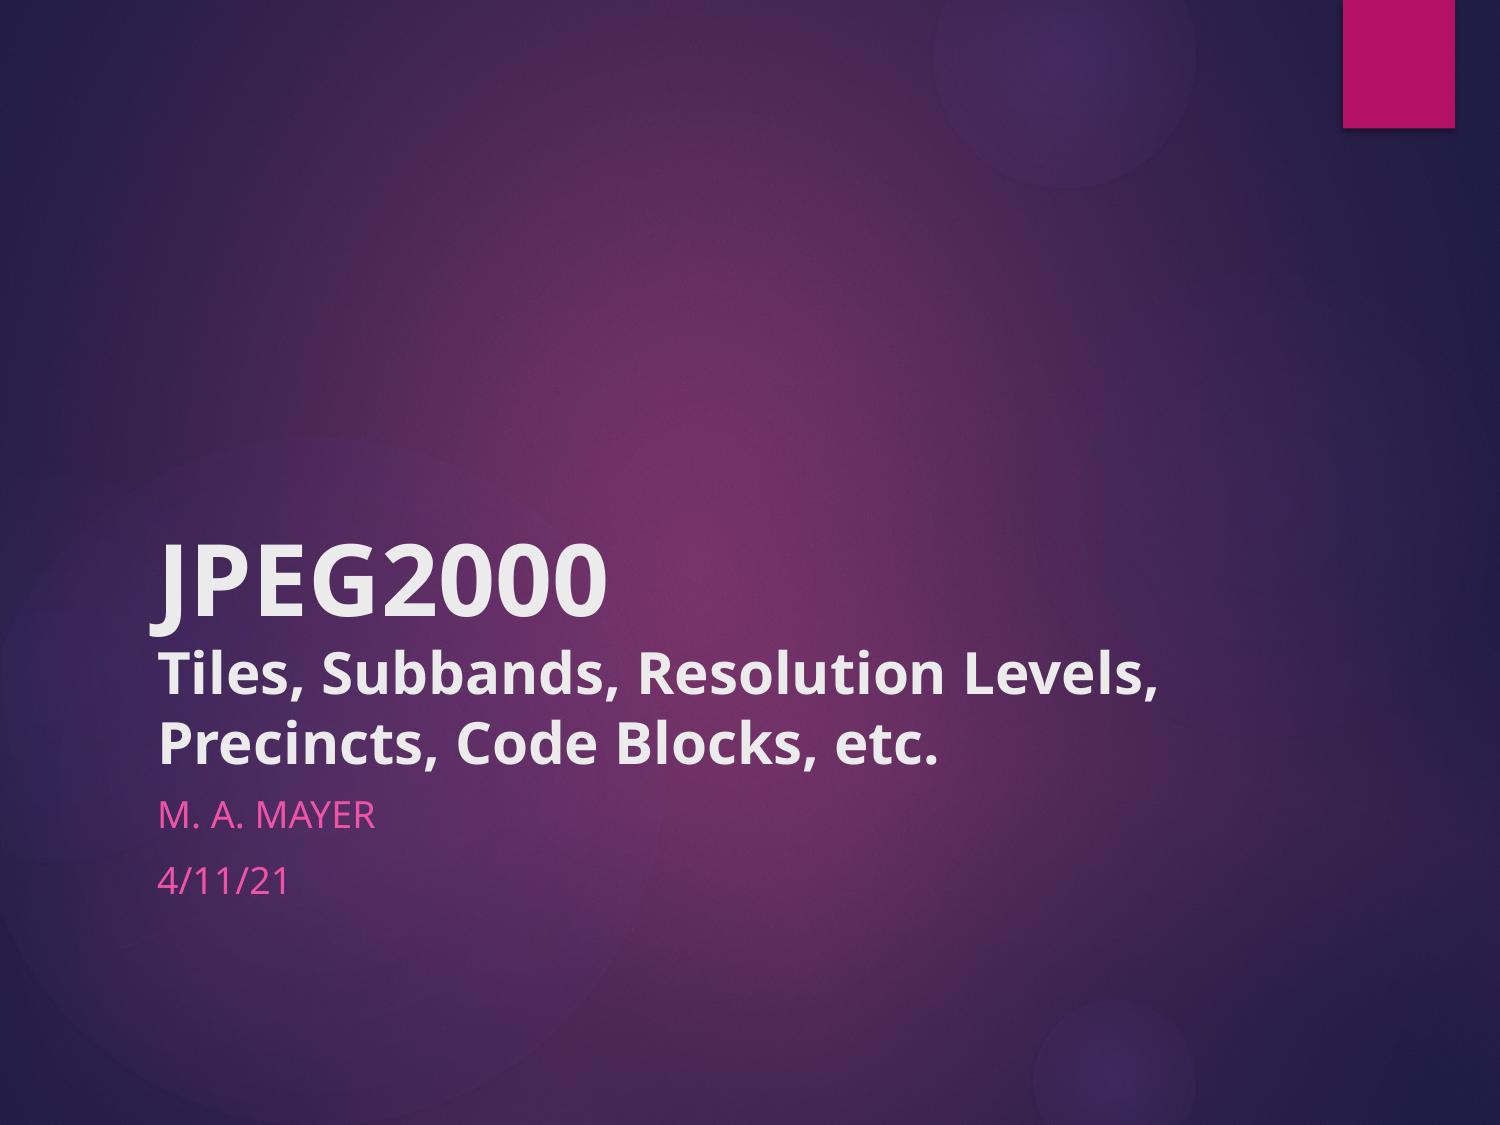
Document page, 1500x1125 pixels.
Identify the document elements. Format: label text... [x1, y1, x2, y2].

title JPEG2000 Tiles, Subbands, Resolution Levels, Precincts, Code Blocks, etc. [142, 237, 1229, 783]
subtitle M. A. Mayer 4/11/21 [142, 783, 1229, 925]
